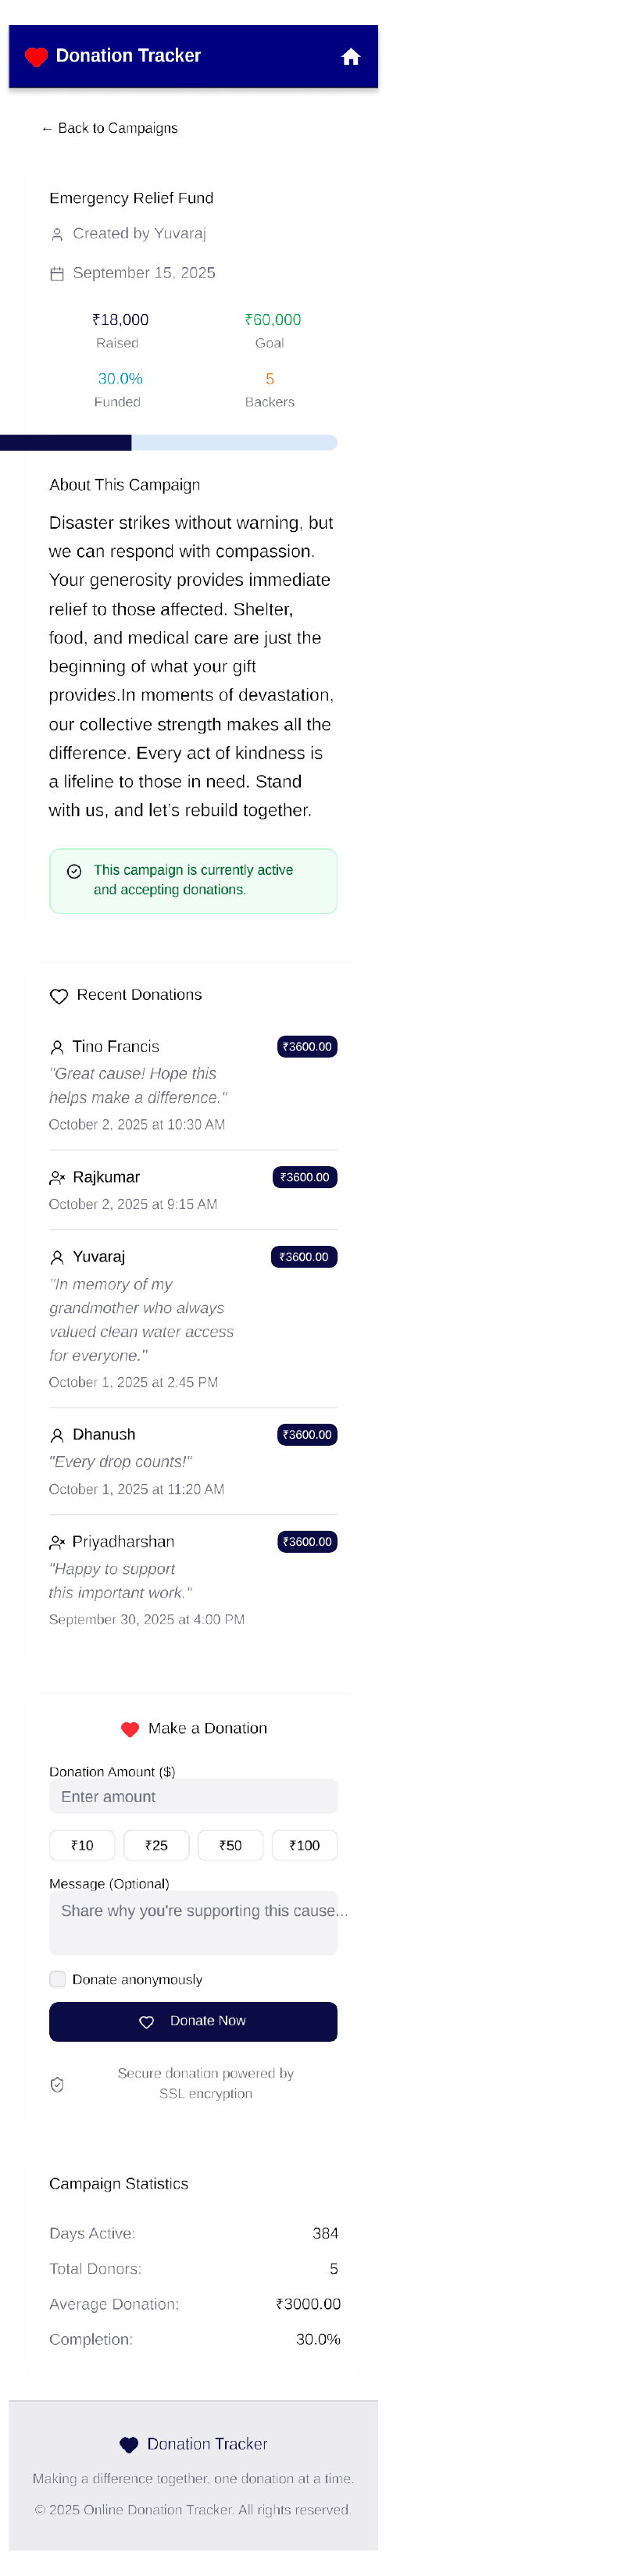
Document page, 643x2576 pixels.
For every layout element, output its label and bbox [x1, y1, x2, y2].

text_box [2, 23, 384, 98]
picture [42, 122, 177, 136]
picture [24, 2152, 363, 2378]
text_box [24, 962, 363, 1670]
text_box [9, 2399, 379, 2551]
text_box [0, 162, 363, 939]
text_box [24, 1693, 363, 2130]
